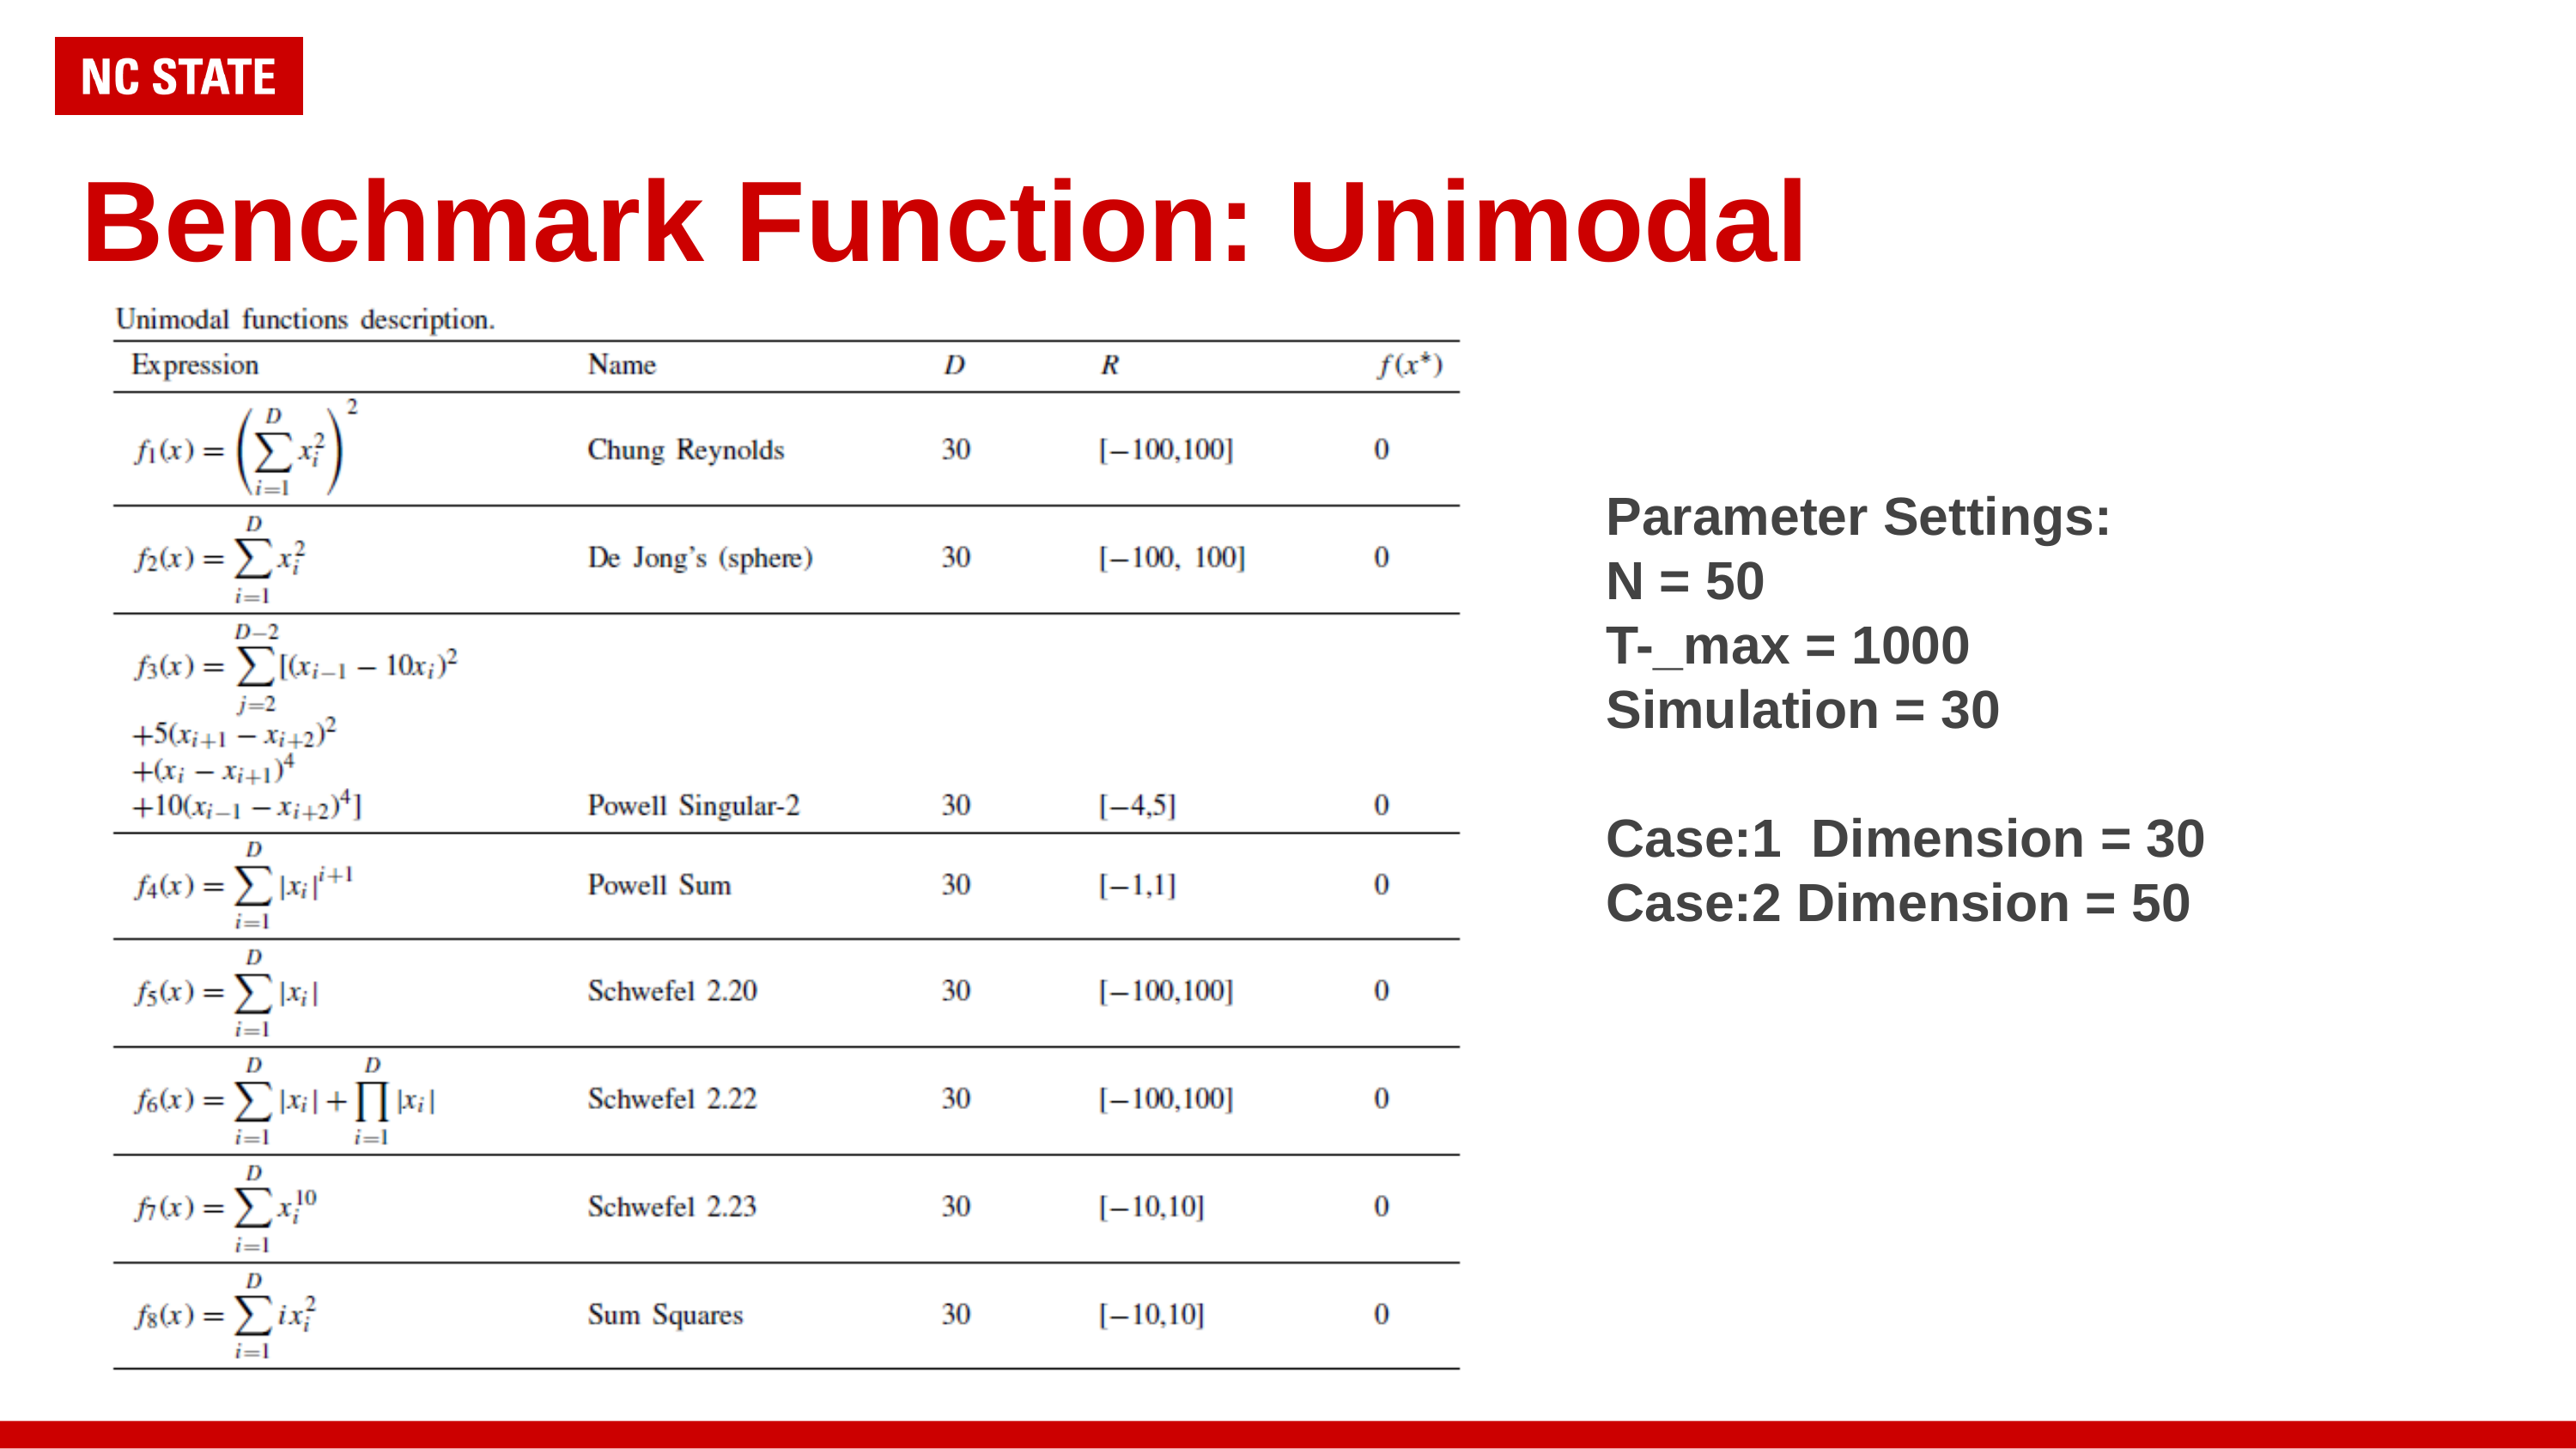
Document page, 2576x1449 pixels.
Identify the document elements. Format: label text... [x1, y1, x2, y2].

picture [89, 297, 1472, 1387]
text_box Parameter Settings: N = 50 T-_max = 1000 Simulation = 30 Case:1 Dimension = 30 Case:2 Dimension = 50 [1593, 469, 2396, 1009]
title Benchmark Function: Unimodal [55, 120, 2457, 298]
picture [55, 37, 303, 115]
